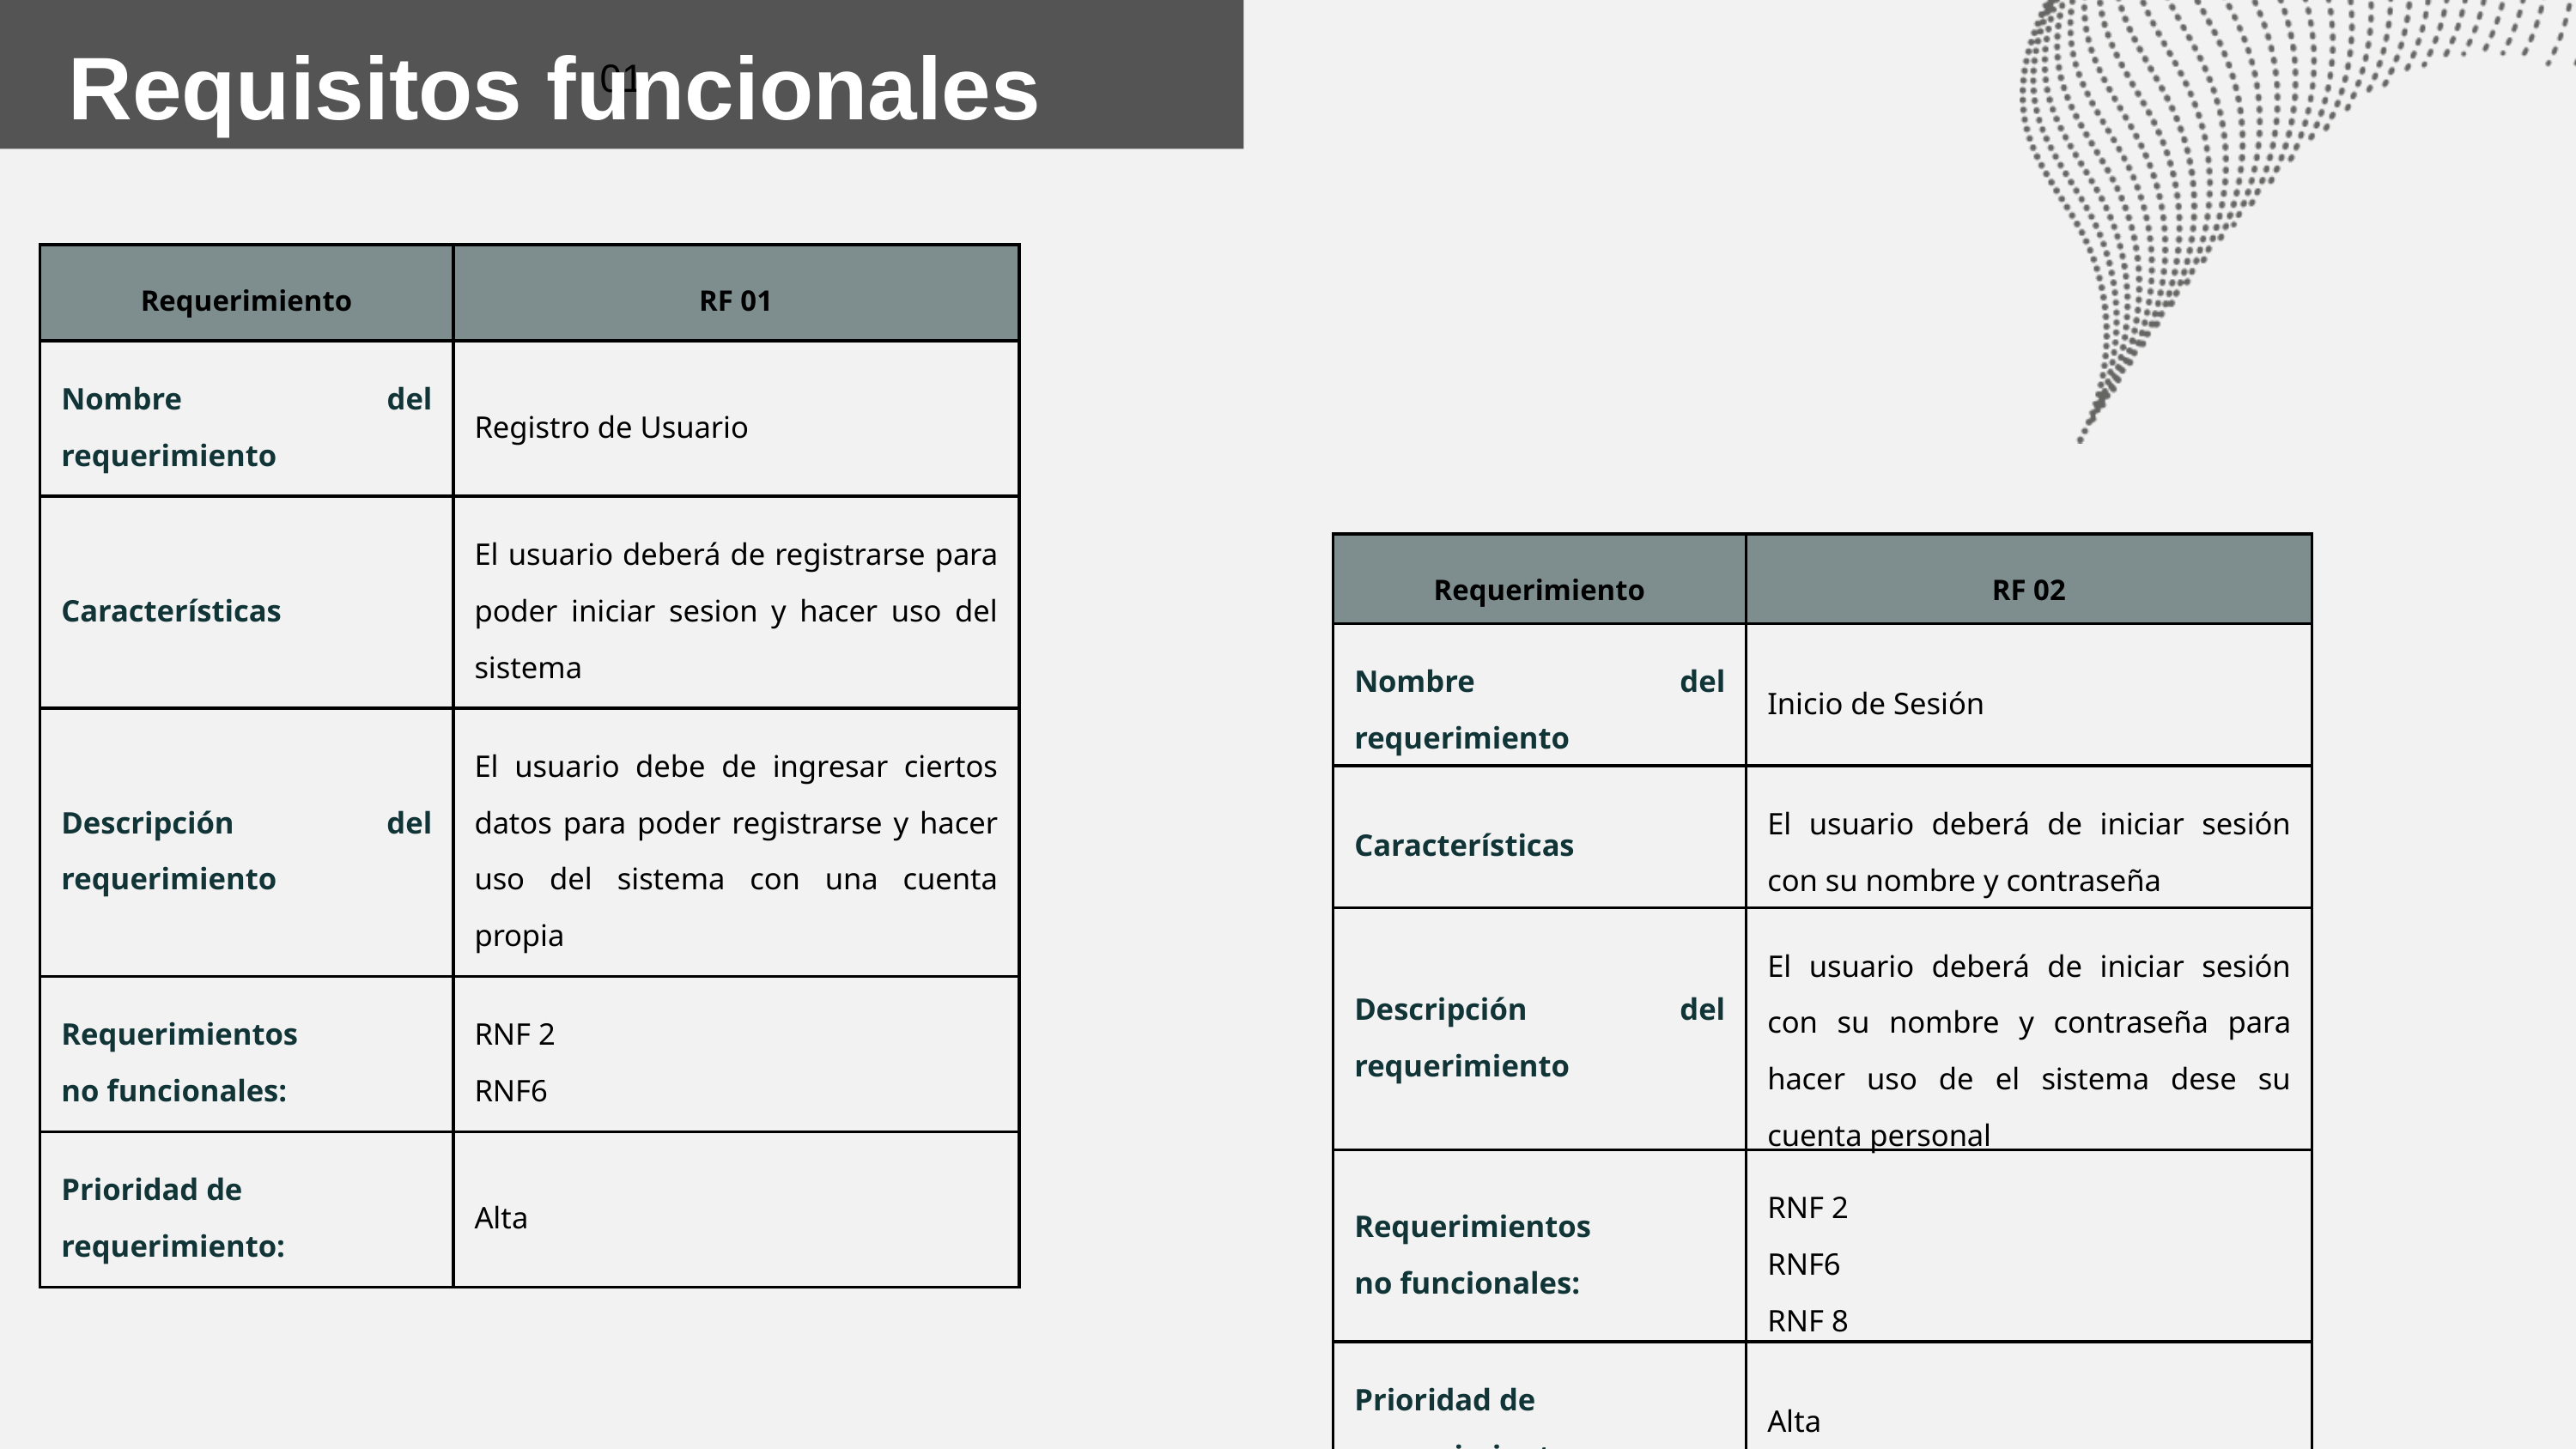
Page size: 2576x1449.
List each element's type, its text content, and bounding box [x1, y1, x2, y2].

table_cell Alta [455, 1133, 1018, 1286]
table_cell Características [41, 498, 452, 706]
table_cell El usuario deberá de iniciar sesión con su nombre y contraseña [1747, 767, 2311, 906]
table_cell Inicio de Sesión [1747, 625, 2311, 764]
table_cell Características [1334, 767, 1745, 906]
table_cell Descripción del requerimiento [41, 710, 452, 975]
table_cell RNF 2 RNF6 RNF 8 [1747, 1151, 2311, 1340]
table_cell El usuario debe de ingresar ciertos datos para poder registrarse y hacer uso del sistema con una cuenta propia [455, 710, 1018, 975]
table_header Requerimiento [41, 246, 452, 339]
table_cell Nombre del requerimiento [1334, 625, 1745, 764]
table_cell Prioridad de requerimiento: [1334, 1343, 1745, 1449]
table_cell Descripción del requerimiento [1334, 909, 1745, 1149]
table_cell El usuario deberá de registrarse para poder iniciar sesion y hacer uso del sistema [455, 498, 1018, 706]
table_cell Registro de Usuario [455, 343, 1018, 494]
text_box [0, 0, 1244, 149]
table_header RF 01 [455, 246, 1018, 339]
table_cell Requerimientos no funcionales: [1334, 1151, 1745, 1340]
table_cell RNF 2 RNF6 [455, 978, 1018, 1131]
table_cell Requerimientos no funcionales: [41, 978, 452, 1131]
table_cell Alta [1747, 1343, 2311, 1449]
table_cell Nombre del requerimiento [41, 343, 452, 494]
table_cell Prioridad de requerimiento: [41, 1133, 452, 1286]
text_box [2020, 0, 2576, 444]
table_header RF 02 [1747, 536, 2311, 622]
table_cell El usuario deberá de iniciar sesión con su nombre y contraseña para hacer uso de el sistema dese su cuenta personal [1747, 909, 2311, 1149]
table_header Requerimiento [1334, 536, 1745, 622]
